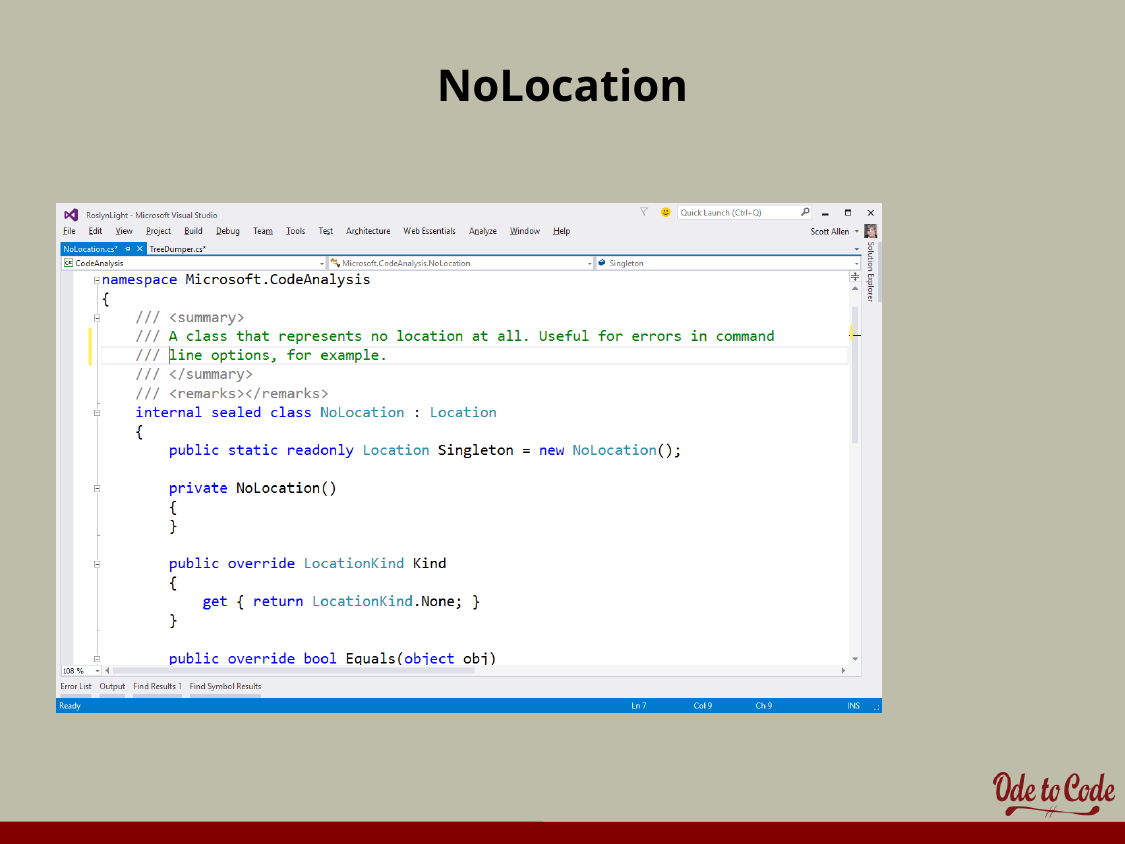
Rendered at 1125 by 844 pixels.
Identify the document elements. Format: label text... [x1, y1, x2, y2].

title NoLocation [56, 37, 1069, 132]
picture [993, 772, 1115, 818]
picture [56, 203, 882, 714]
